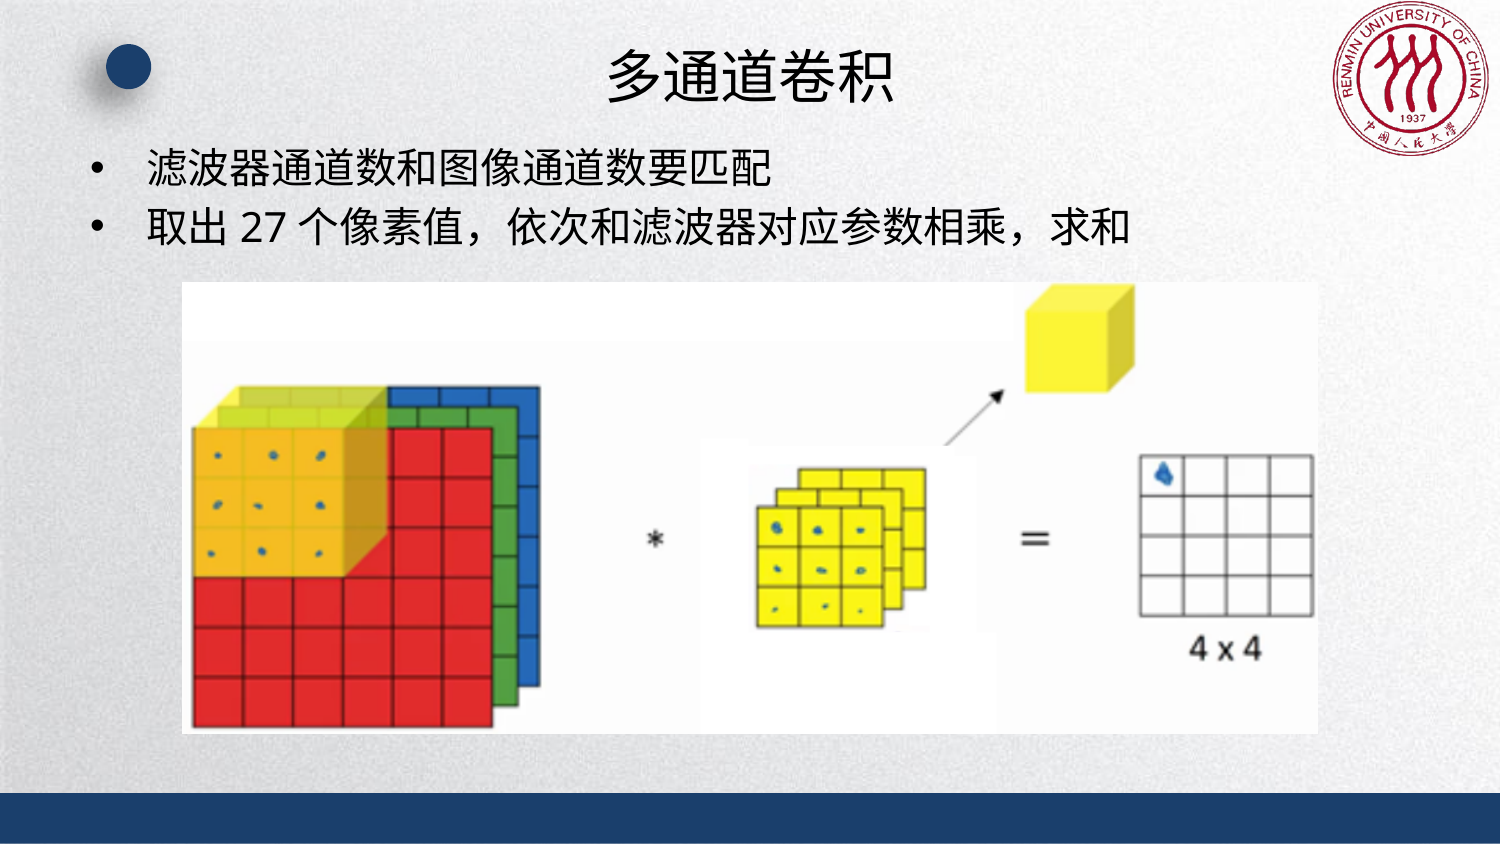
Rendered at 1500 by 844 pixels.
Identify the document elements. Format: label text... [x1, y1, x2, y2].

title 多通道卷积 [75, 33, 1425, 116]
picture [0, 0, 1500, 793]
list 滤波器通道数和图像通道数要匹配 取出27个像素值，依次和滤波器对应参数相乘，求和 [75, 134, 1425, 781]
